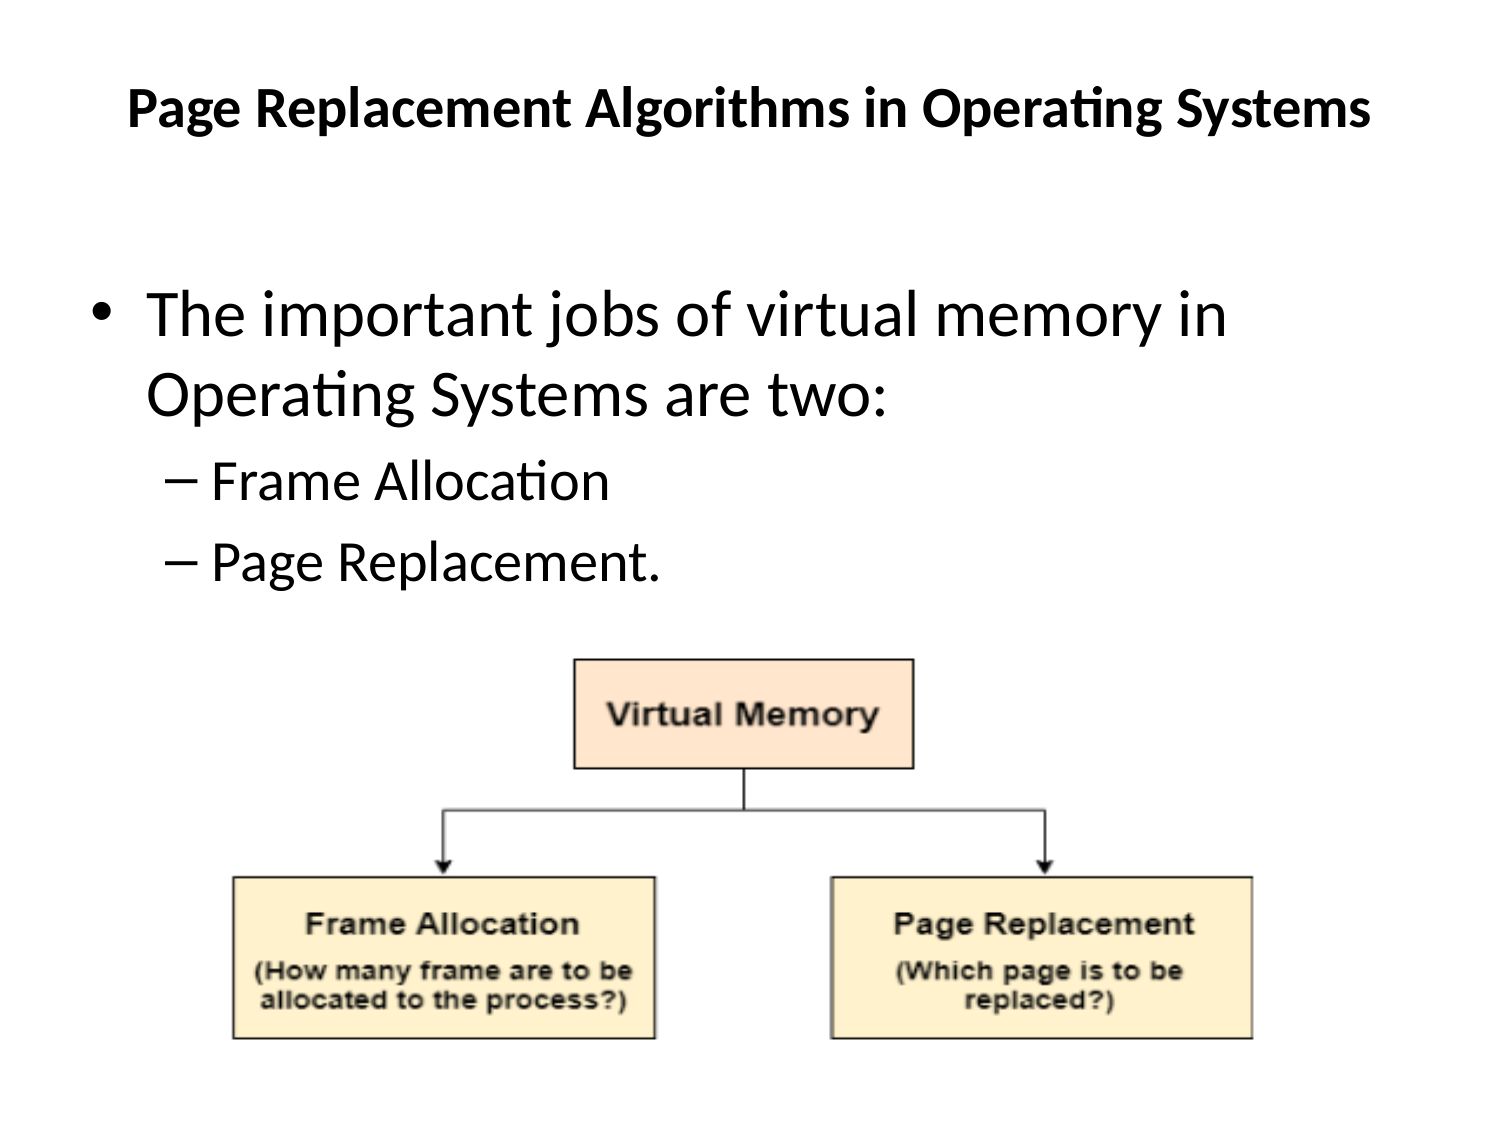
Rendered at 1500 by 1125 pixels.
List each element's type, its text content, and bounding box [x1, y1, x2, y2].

list The important jobs of virtual memory in Operating Systems are two: Frame Allocation Page Replacement. [75, 262, 1425, 1005]
picture [199, 649, 1276, 1051]
title Page Replacement Algorithms in Operating Systems [75, 45, 1425, 233]
